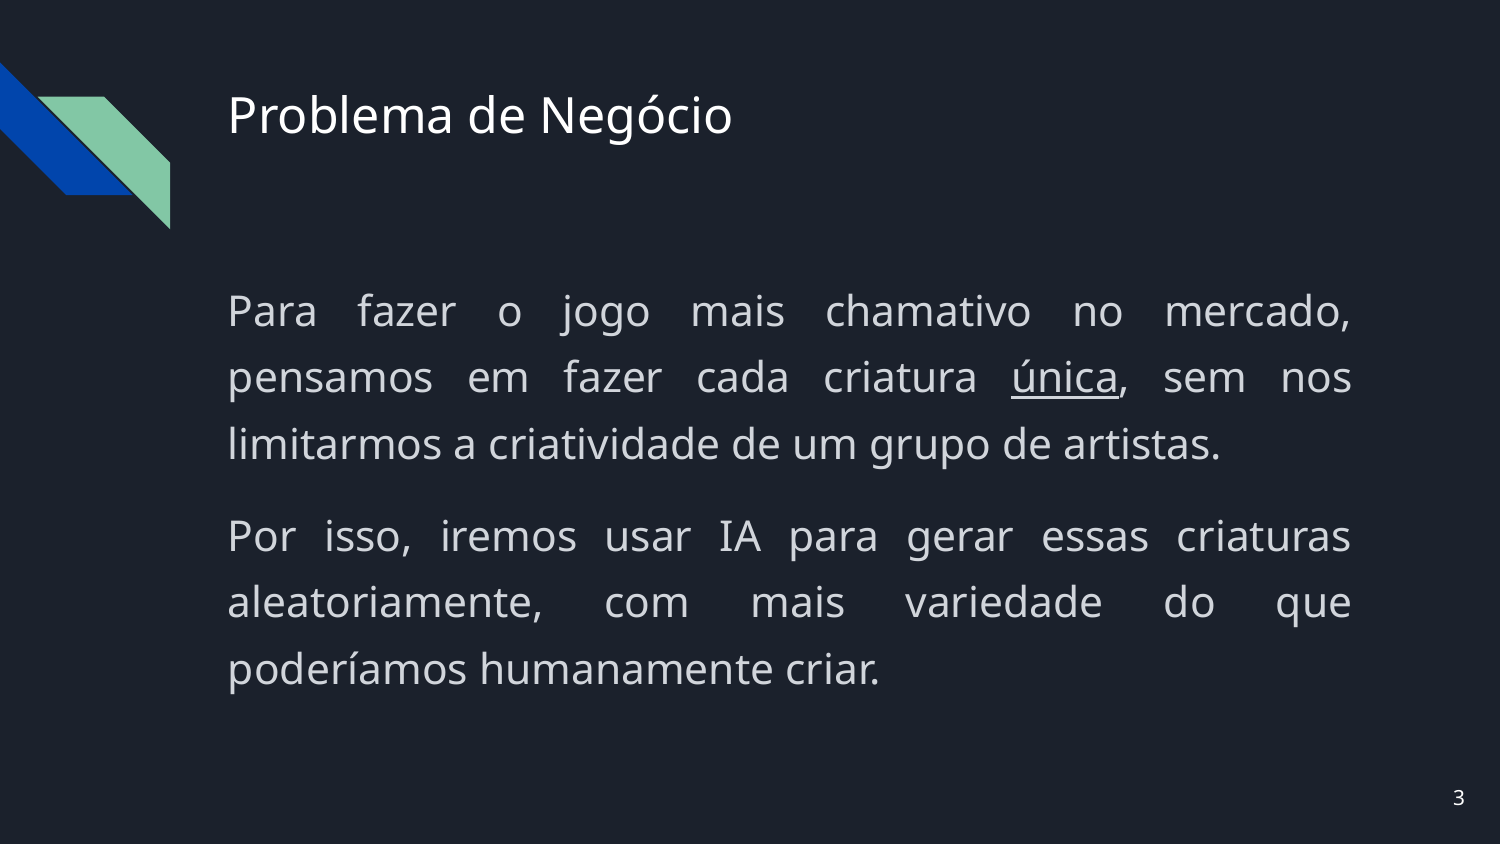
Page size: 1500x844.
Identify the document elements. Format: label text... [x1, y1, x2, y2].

title Problema de Negócio [212, 64, 1368, 215]
slide_number ‹#› [1389, 764, 1480, 830]
list Para fazer o jogo mais chamativo no mercado, pensamos em fazer cada criatura única, sem nos limitarmos a criatividade de um grupo de artistas. Por isso, iremos usar IA para gerar essas criaturas aleatoriamente, com mais variedade do que poderíamos humanamente criar. [212, 257, 1368, 735]
